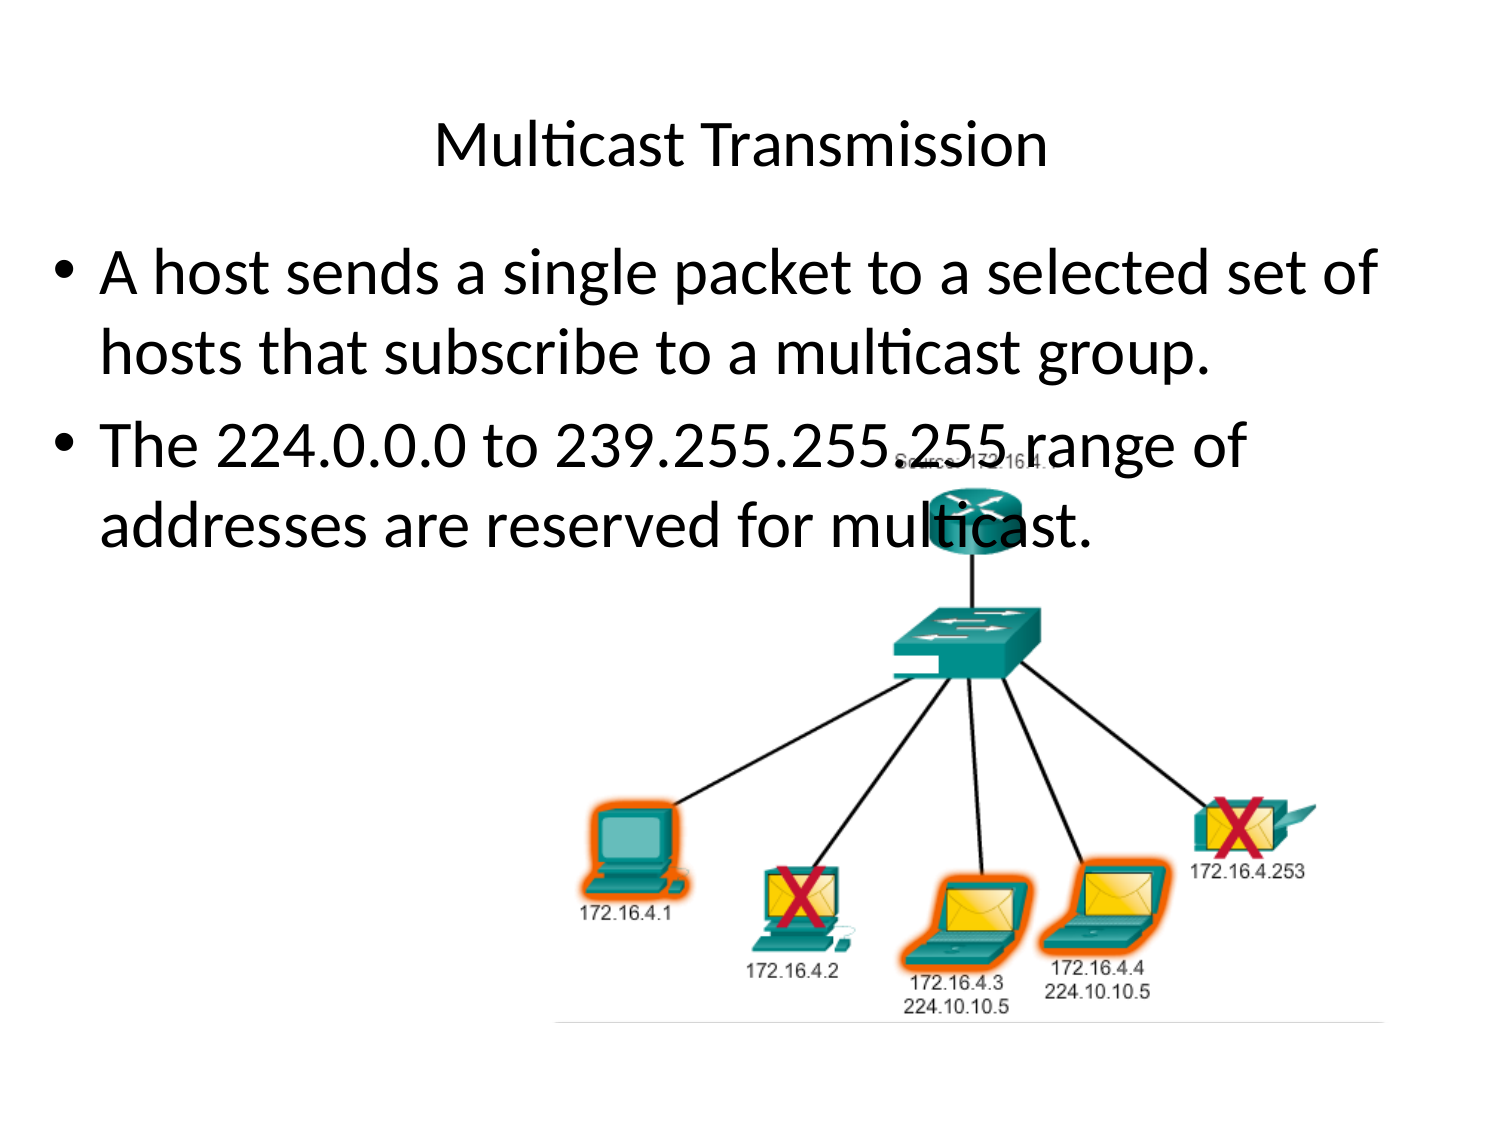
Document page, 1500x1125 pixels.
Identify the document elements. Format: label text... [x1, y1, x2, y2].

picture [537, 441, 1447, 1023]
list A host sends a single packet to a selected set of hosts that subscribe to a multicast group. The 224.0.0.0 to 239.255.255.255 range of addresses are reserved for multicast. [37, 220, 1445, 1035]
title Multicast Transmission [37, 70, 1447, 209]
